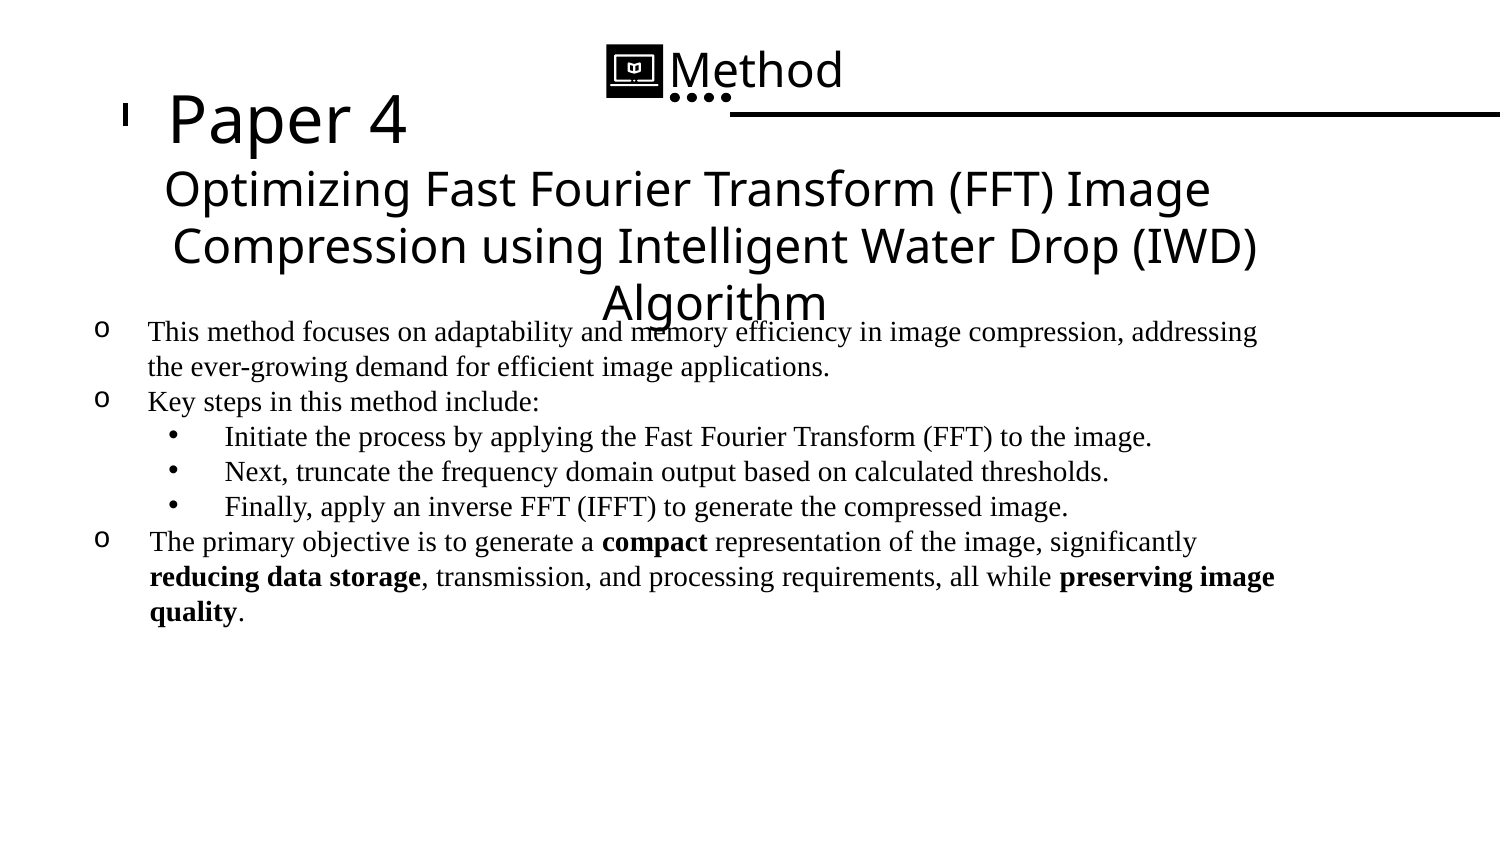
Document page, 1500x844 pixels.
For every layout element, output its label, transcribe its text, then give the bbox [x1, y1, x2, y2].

subtitle Optimizing Fast Fourier Transform (FFT) Image Compression using Intelligent Water Drop (IWD) Algorithm [0, 149, 1357, 339]
subtitle Method [653, 36, 1033, 101]
text_box [686, 92, 697, 103]
subtitle This method focuses on adaptability and memory efficiency in image compression, addressing the ever-growing demand for efficient image applications. Key steps in this method include: Initiate the process by applying the Fast Fourier Transform (FFT) to the image. Next, truncate the frequency domain output based on calculated thresholds. Finally, apply an inverse FFT (IFFT) to generate the compressed image. The primary objective is to generate a compact representation of the image, significantly reducing data storage, transmission, and processing requirements, all while preserving image quality. [57, 314, 1307, 625]
title Paper 4 [152, 61, 1382, 156]
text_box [113, 103, 138, 127]
text_box [606, 44, 664, 98]
text_box [703, 92, 715, 103]
text_box [669, 92, 680, 103]
text_box [614, 54, 655, 82]
text_box [721, 92, 732, 103]
